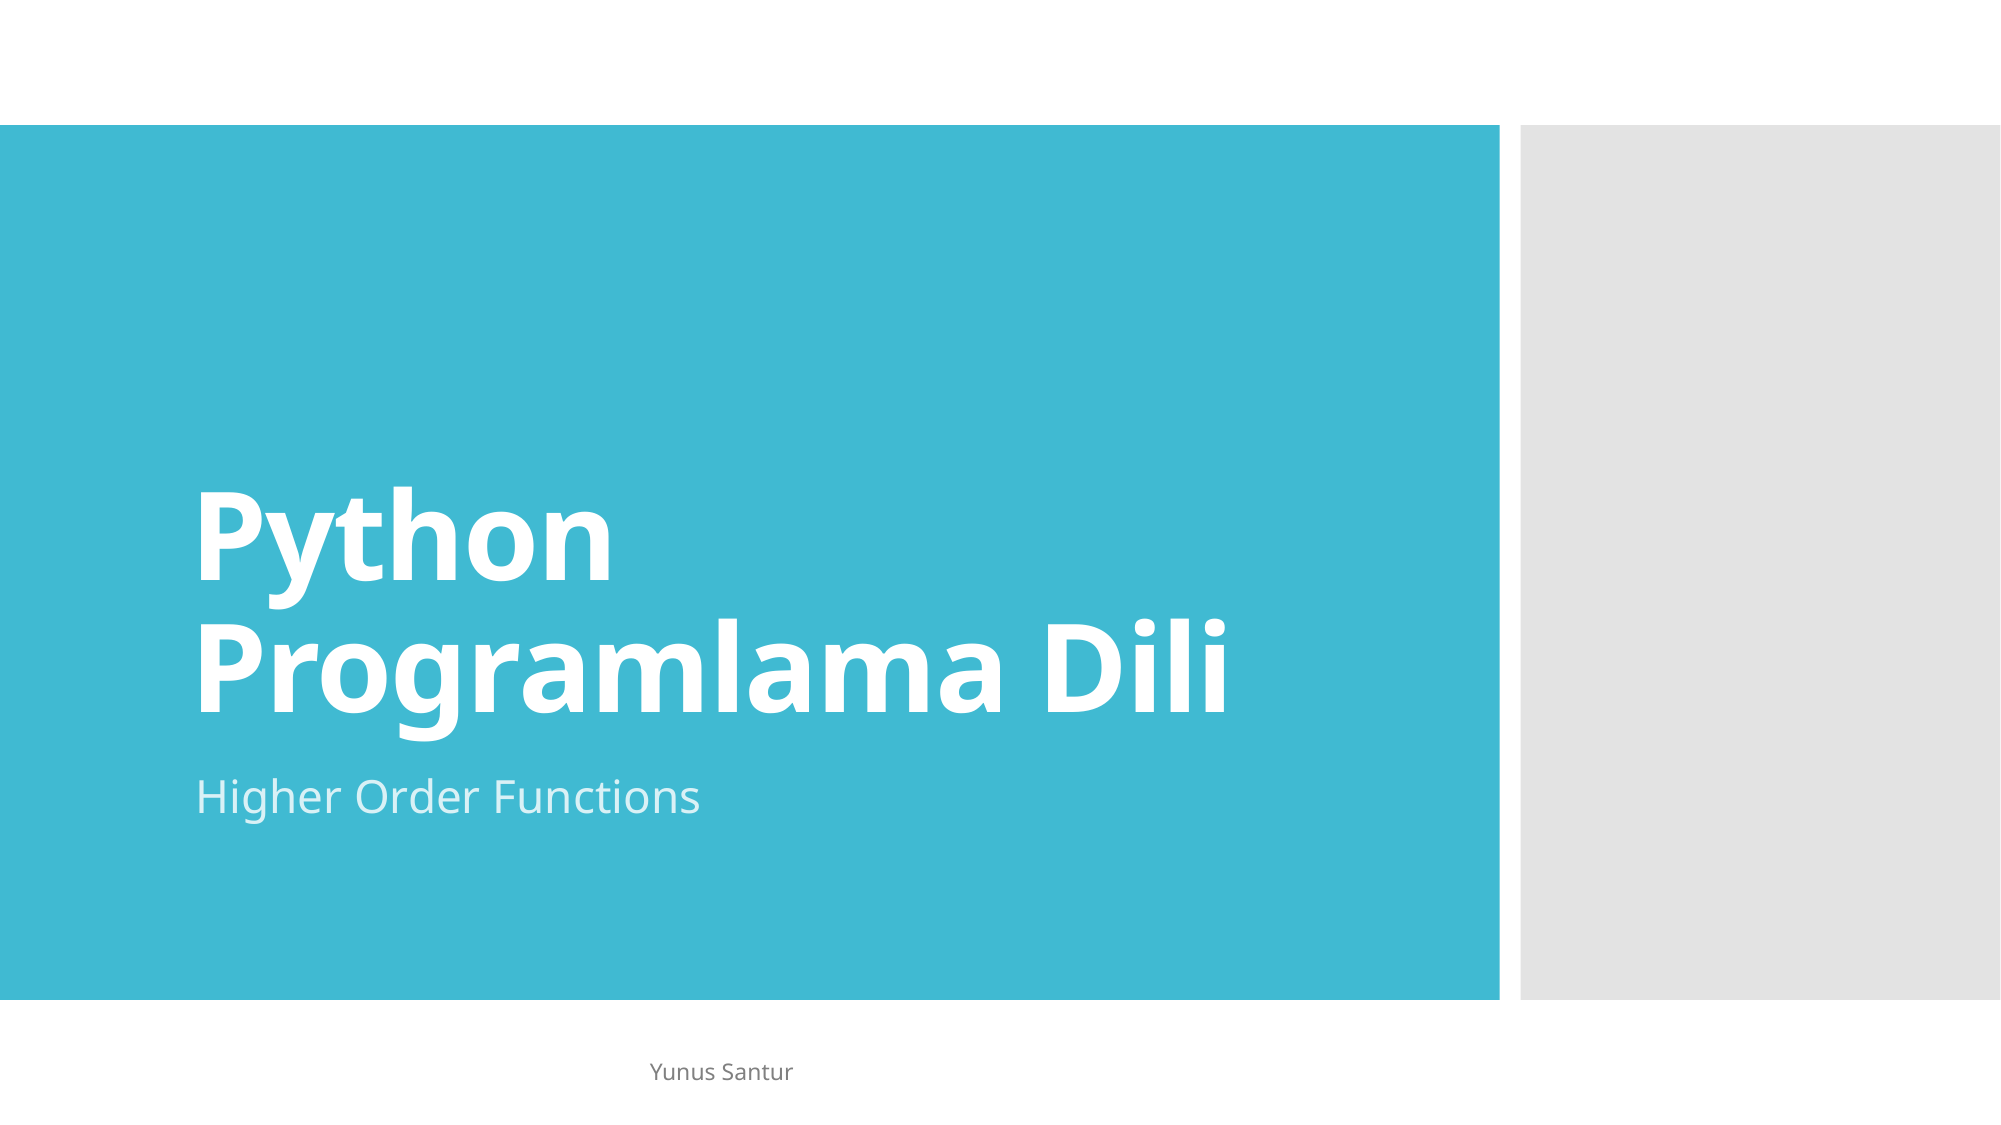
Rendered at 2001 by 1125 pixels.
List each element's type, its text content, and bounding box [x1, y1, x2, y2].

subtitle Higher Order Functions [180, 766, 1381, 917]
footer Yunus Santur [634, 1042, 1605, 1103]
title Python Programlama Dili [175, 213, 1376, 747]
